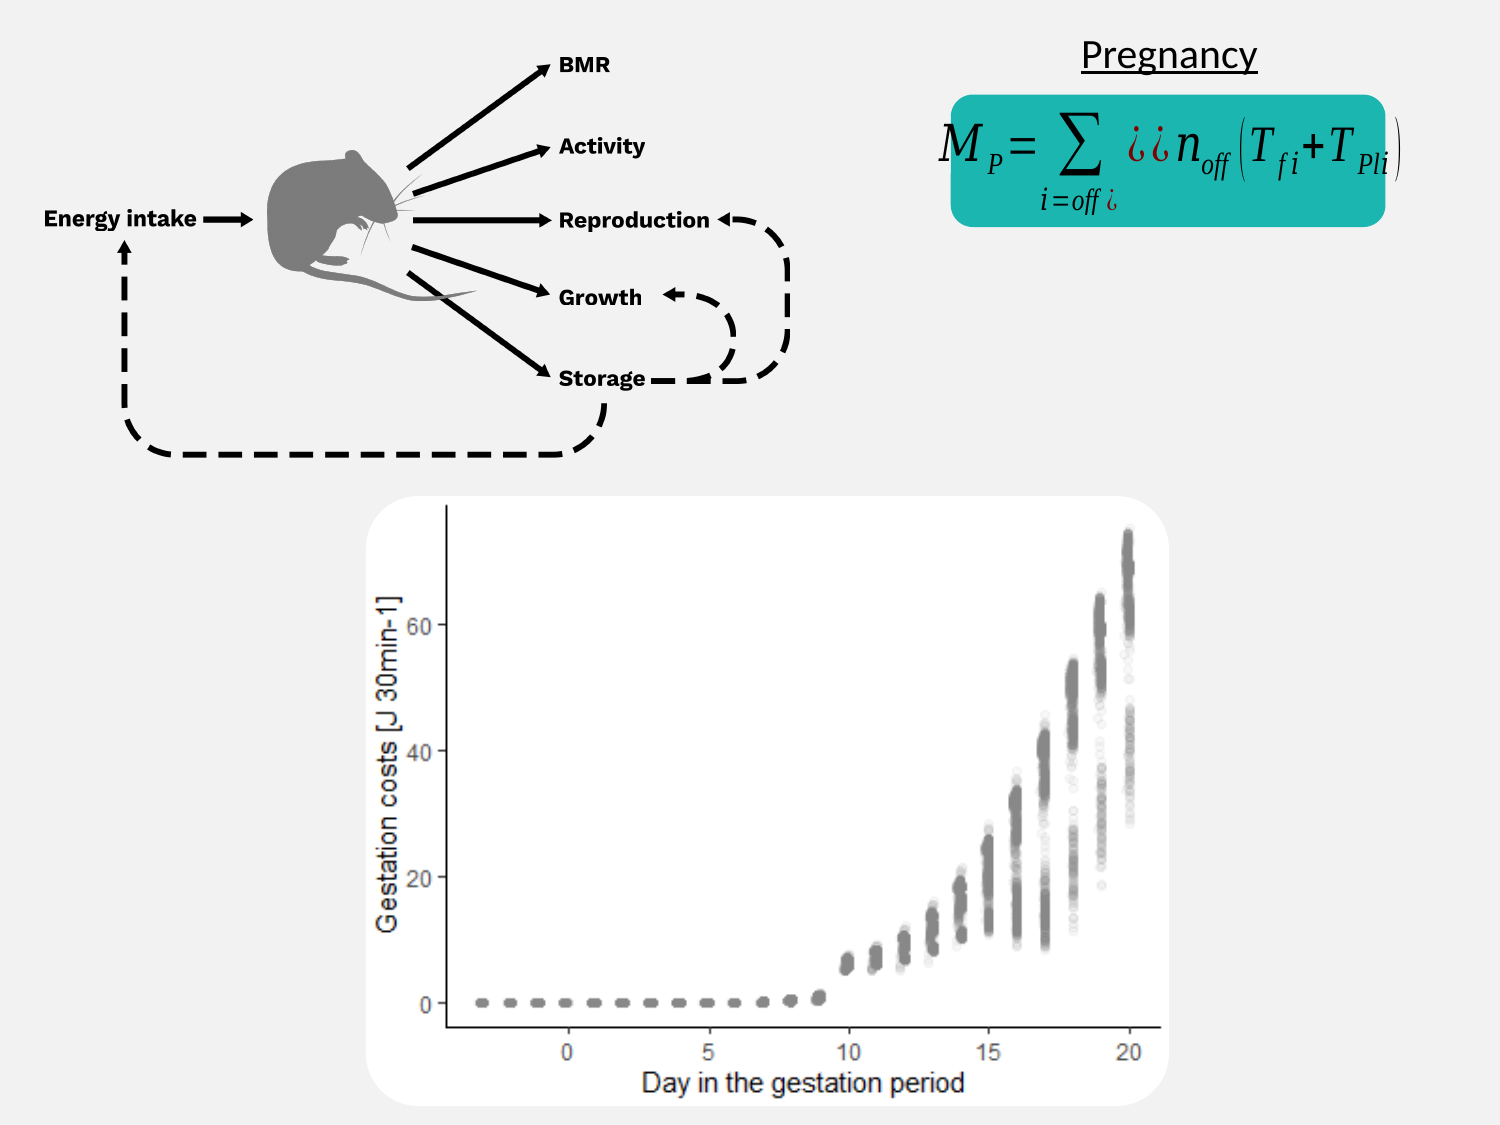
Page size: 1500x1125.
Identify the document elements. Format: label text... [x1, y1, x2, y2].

picture [365, 496, 1169, 1106]
text_box Pregnancy [857, 18, 1483, 84]
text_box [937, 94, 1403, 227]
picture [117, 57, 790, 458]
picture [45, 209, 253, 231]
